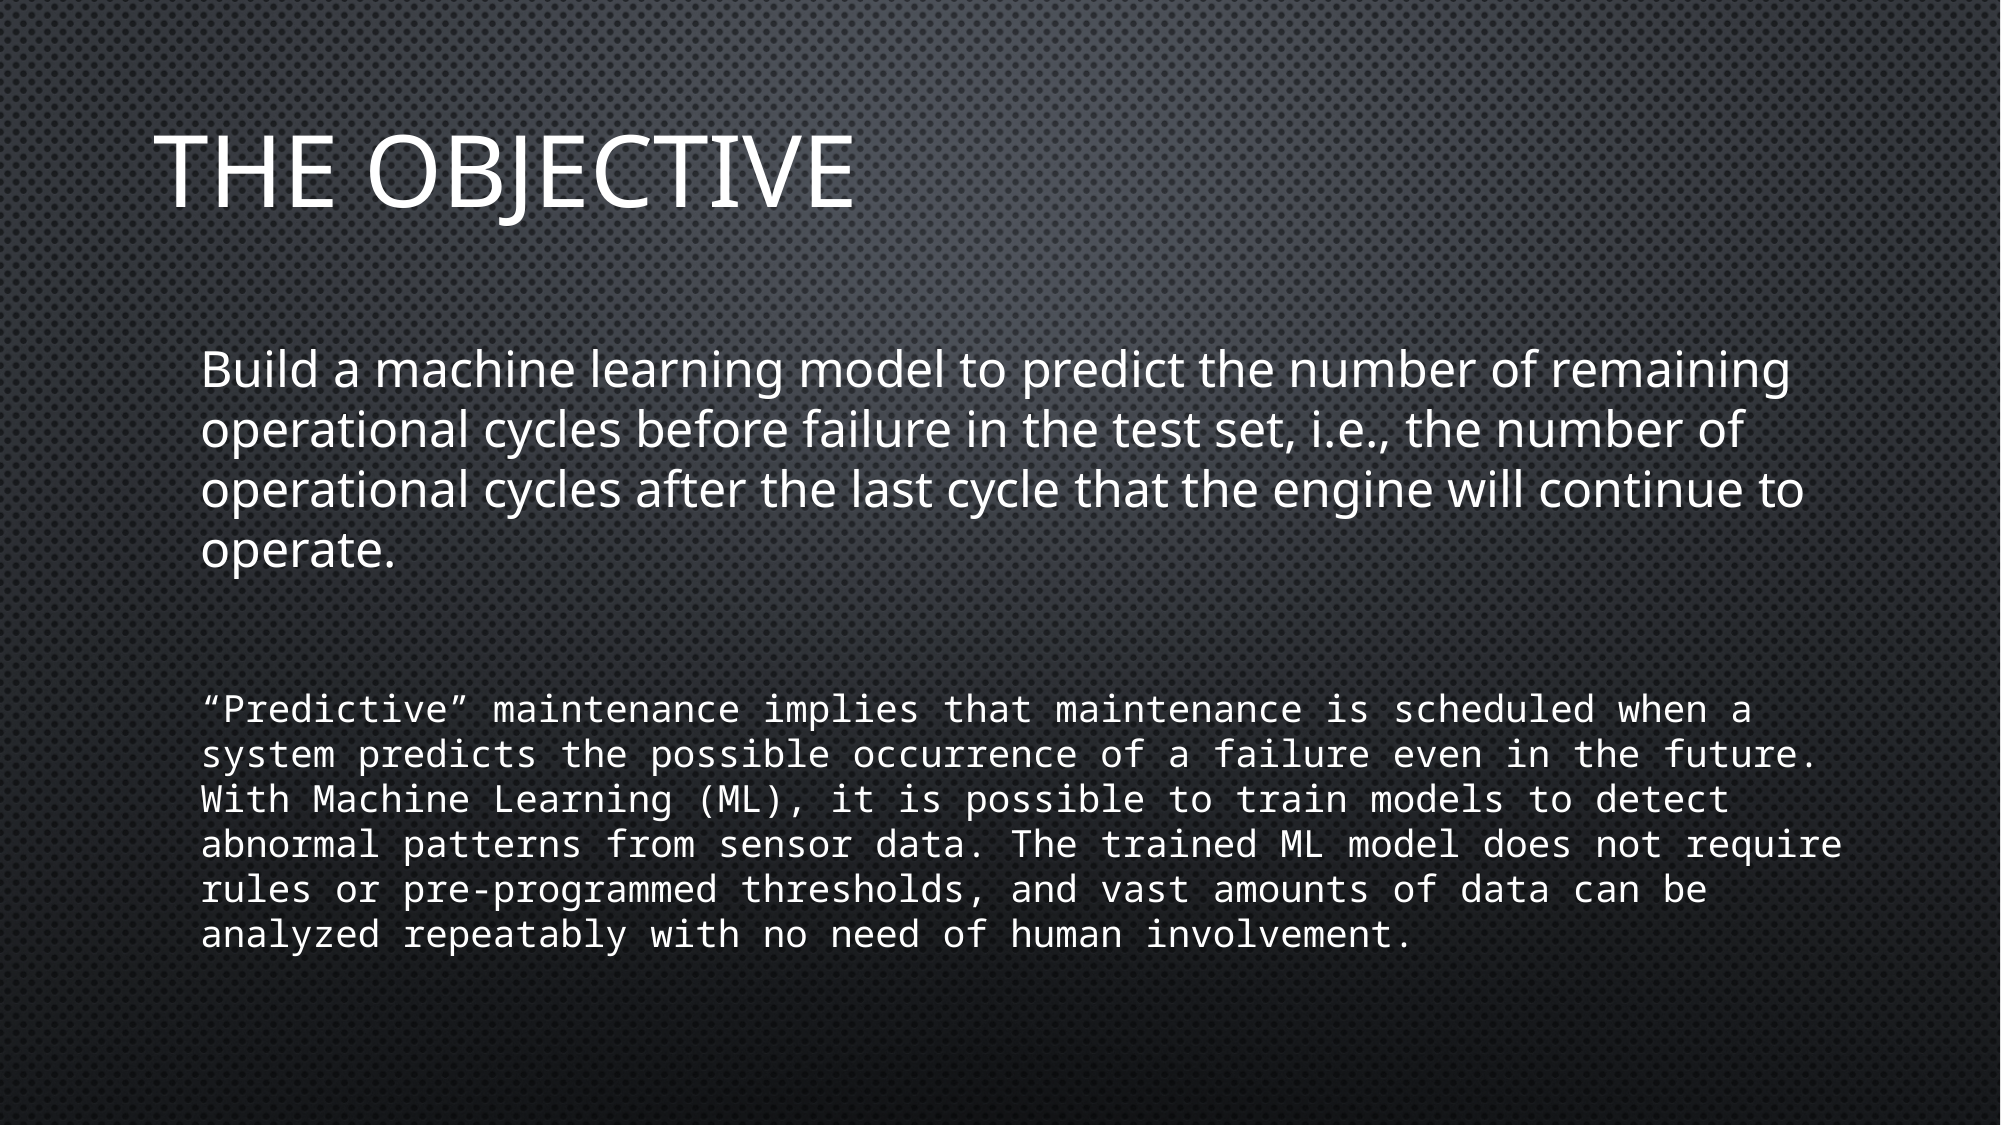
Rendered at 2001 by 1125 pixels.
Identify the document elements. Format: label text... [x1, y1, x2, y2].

title The Objective [138, 90, 1562, 235]
text_box Build a machine learning model to predict the number of remaining operational cycles before failure in the test set, i.e., the number of operational cycles after the last cycle that the engine will continue to operate. [185, 330, 1975, 586]
text_box “Predictive” maintenance implies that maintenance is scheduled when a system predicts the possible occurrence of a failure even in the future. With Machine Learning (ML), it is possible to train models to detect abnormal patterns from sensor data. The trained ML model does not require rules or pre-programmed thresholds, and vast amounts of data can be analyzed repeatably with no need of human involvement. [185, 677, 1879, 963]
